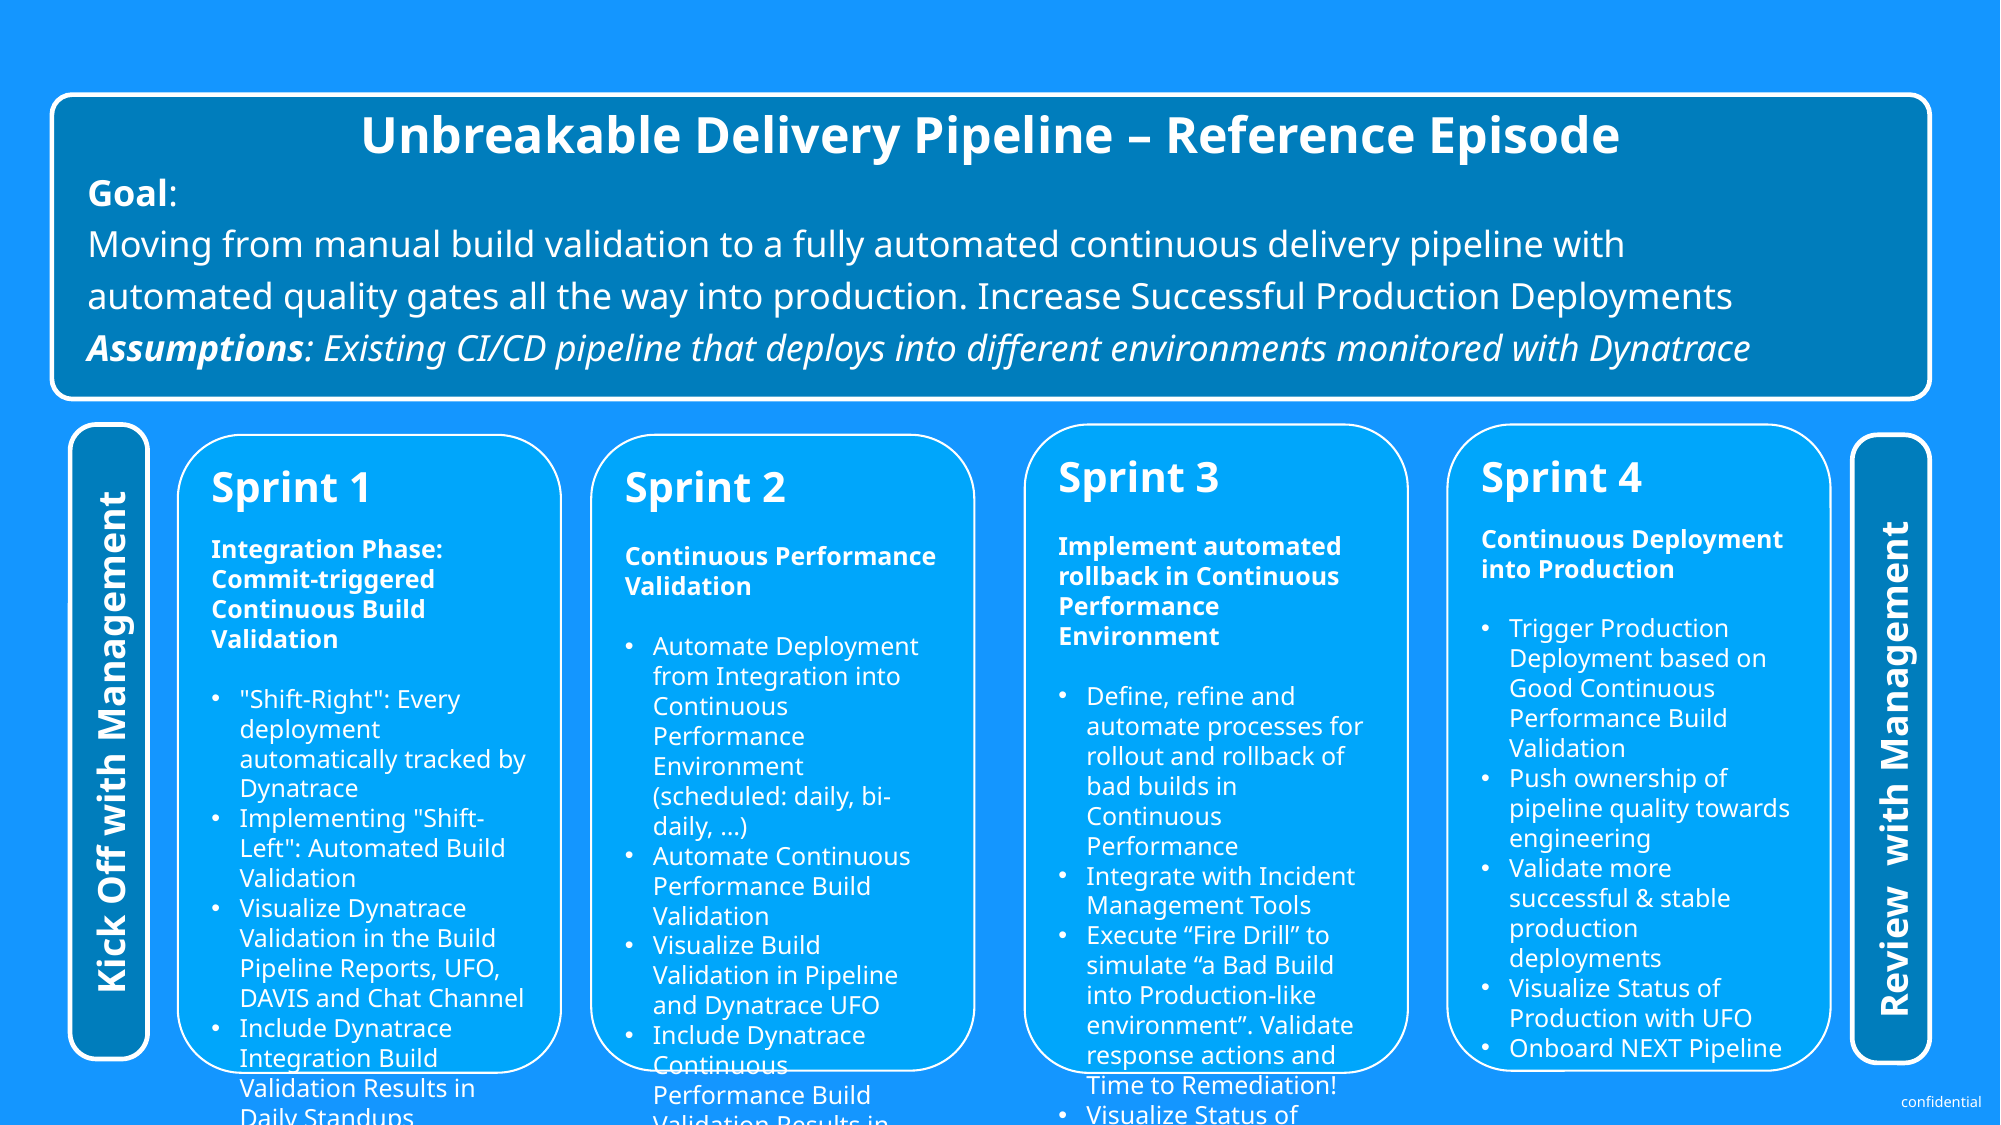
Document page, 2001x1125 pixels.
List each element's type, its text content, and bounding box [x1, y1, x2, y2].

text_box Sprint 4 Continuous Deployment into Production Trigger Production Deployment based on Good Continuous Performance Build Validation Push ownership of pipeline quality towards engineering Validate more successful & stable production deployments Visualize Status of Production with UFO Onboard NEXT Pipeline [1446, 423, 1832, 1072]
text_box [69, 430, 78, 1053]
text_box Review with Management [1861, 465, 1939, 1075]
text_box Sprint 1 Integration Phase: Commit-triggered Continuous Build Validation "Shift-Right": Every deployment automatically tracked by Dynatrace Implementing "Shift-Left": Automated Build Validation Visualize Dynatrace Validation in the Build Pipeline Reports, UFO, DAVIS and Chat Channel Include Dynatrace Integration Build Validation Results in Daily Standups [176, 433, 562, 1074]
text_box [50, 109, 1931, 401]
text_box [1851, 433, 1931, 1059]
text_box Goal: Moving from manual build validation to a fully automated continuous delivery pipeline with automated quality gates all the way into production. Increase Successful Production Deployments Assumptions: Existing CI/CD pipeline that deploys into different environments monitored with Dynatrace [87, 161, 1774, 378]
text_box Kick Off with Management [78, 424, 157, 1071]
text_box Sprint 2 Continuous Performance Validation Automate Deployment from Integration into Continuous Performance Environment (scheduled: daily, bi-daily, …) Automate Continuous Performance Build Validation Visualize Build Validation in Pipeline and Dynatrace UFO Include Dynatrace Continuous Performance Build Validation Results in Daily Standups [590, 433, 976, 1072]
text_box Unbreakable Delivery Pipeline – Reference Episode [51, 91, 1930, 207]
text_box Sprint 3 Implement automated rollback in Continuous Performance Environment Define, refine and automate processes for rollout and rollback of bad builds in Continuous Performance Integrate with Incident Management Tools Execute “Fire Drill” to simulate “a Bad Build into Production-like environment”. Validate response actions and Time to Remediation! Visualize Status of “Production-like” environment with UFO [1023, 423, 1409, 1074]
